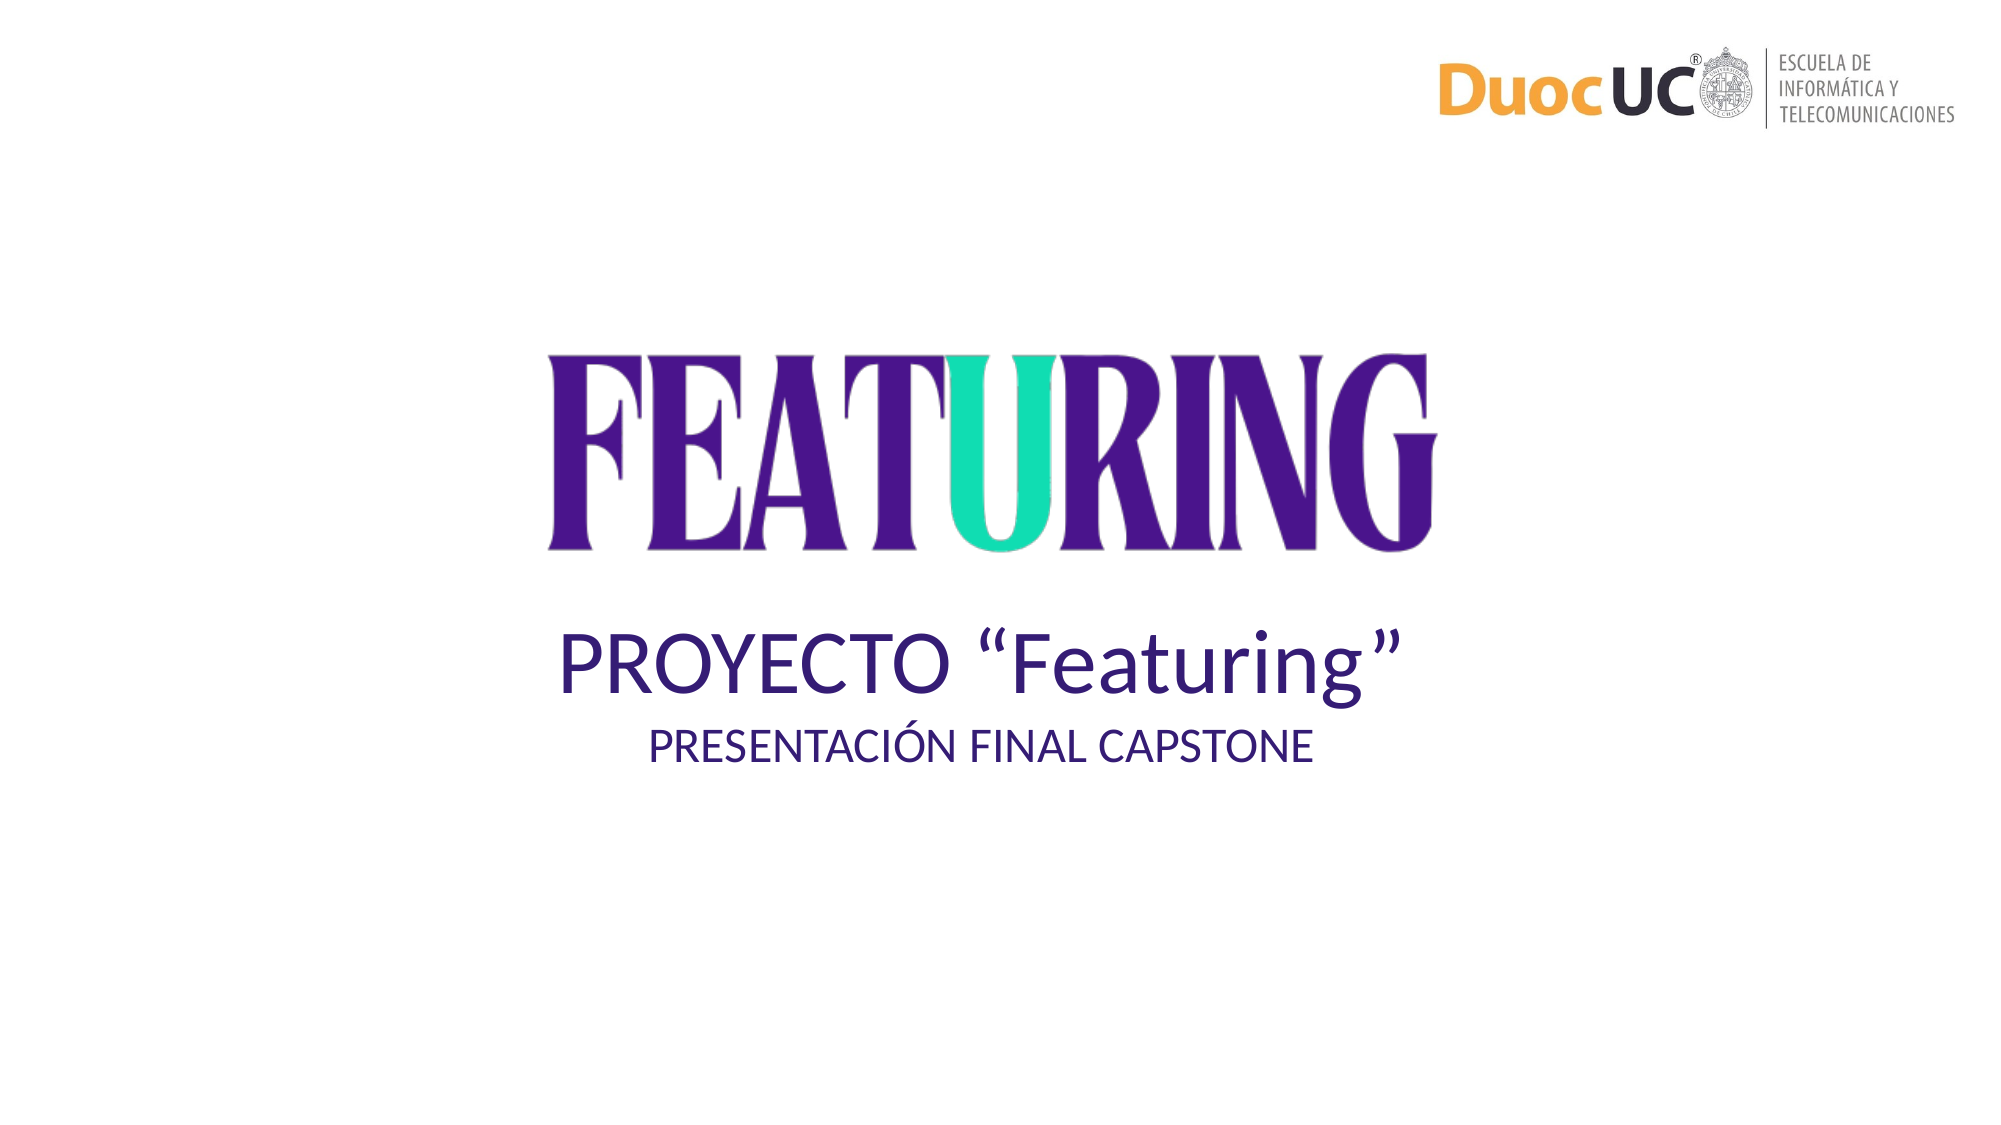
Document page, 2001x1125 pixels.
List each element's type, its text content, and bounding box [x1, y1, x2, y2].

text_box PROYECTO “Featuring” PRESENTACIÓN FINAL CAPSTONE [513, 594, 1451, 780]
picture [1438, 33, 1955, 164]
picture [530, 301, 1469, 615]
